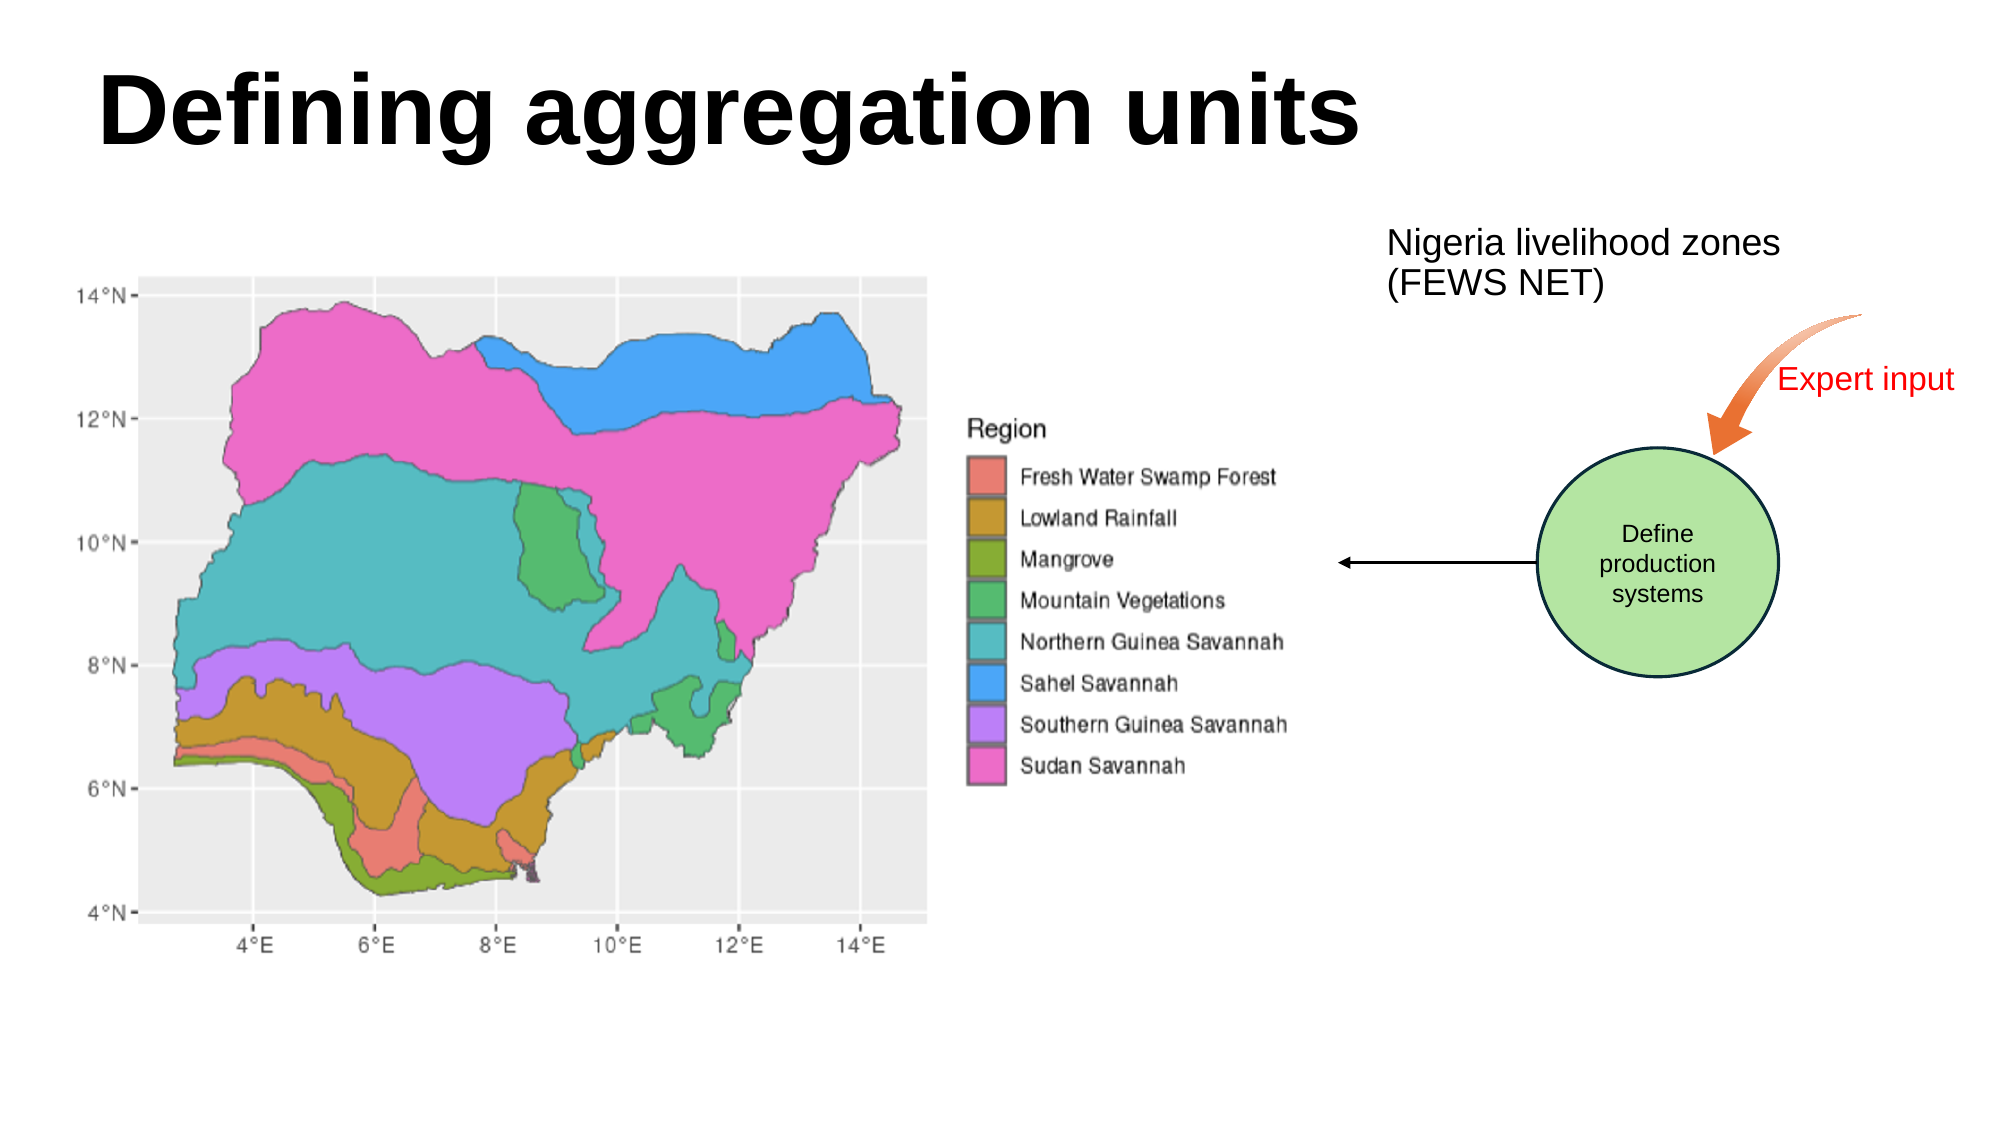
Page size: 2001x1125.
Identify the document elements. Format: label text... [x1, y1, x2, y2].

title Defining aggregation units [82, 41, 1917, 174]
picture [62, 256, 1339, 992]
text_box Define production systems [1535, 446, 1781, 679]
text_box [1718, 293, 1971, 472]
text_box Nigeria livelihood zones (FEWS NET) [1362, 215, 1815, 312]
